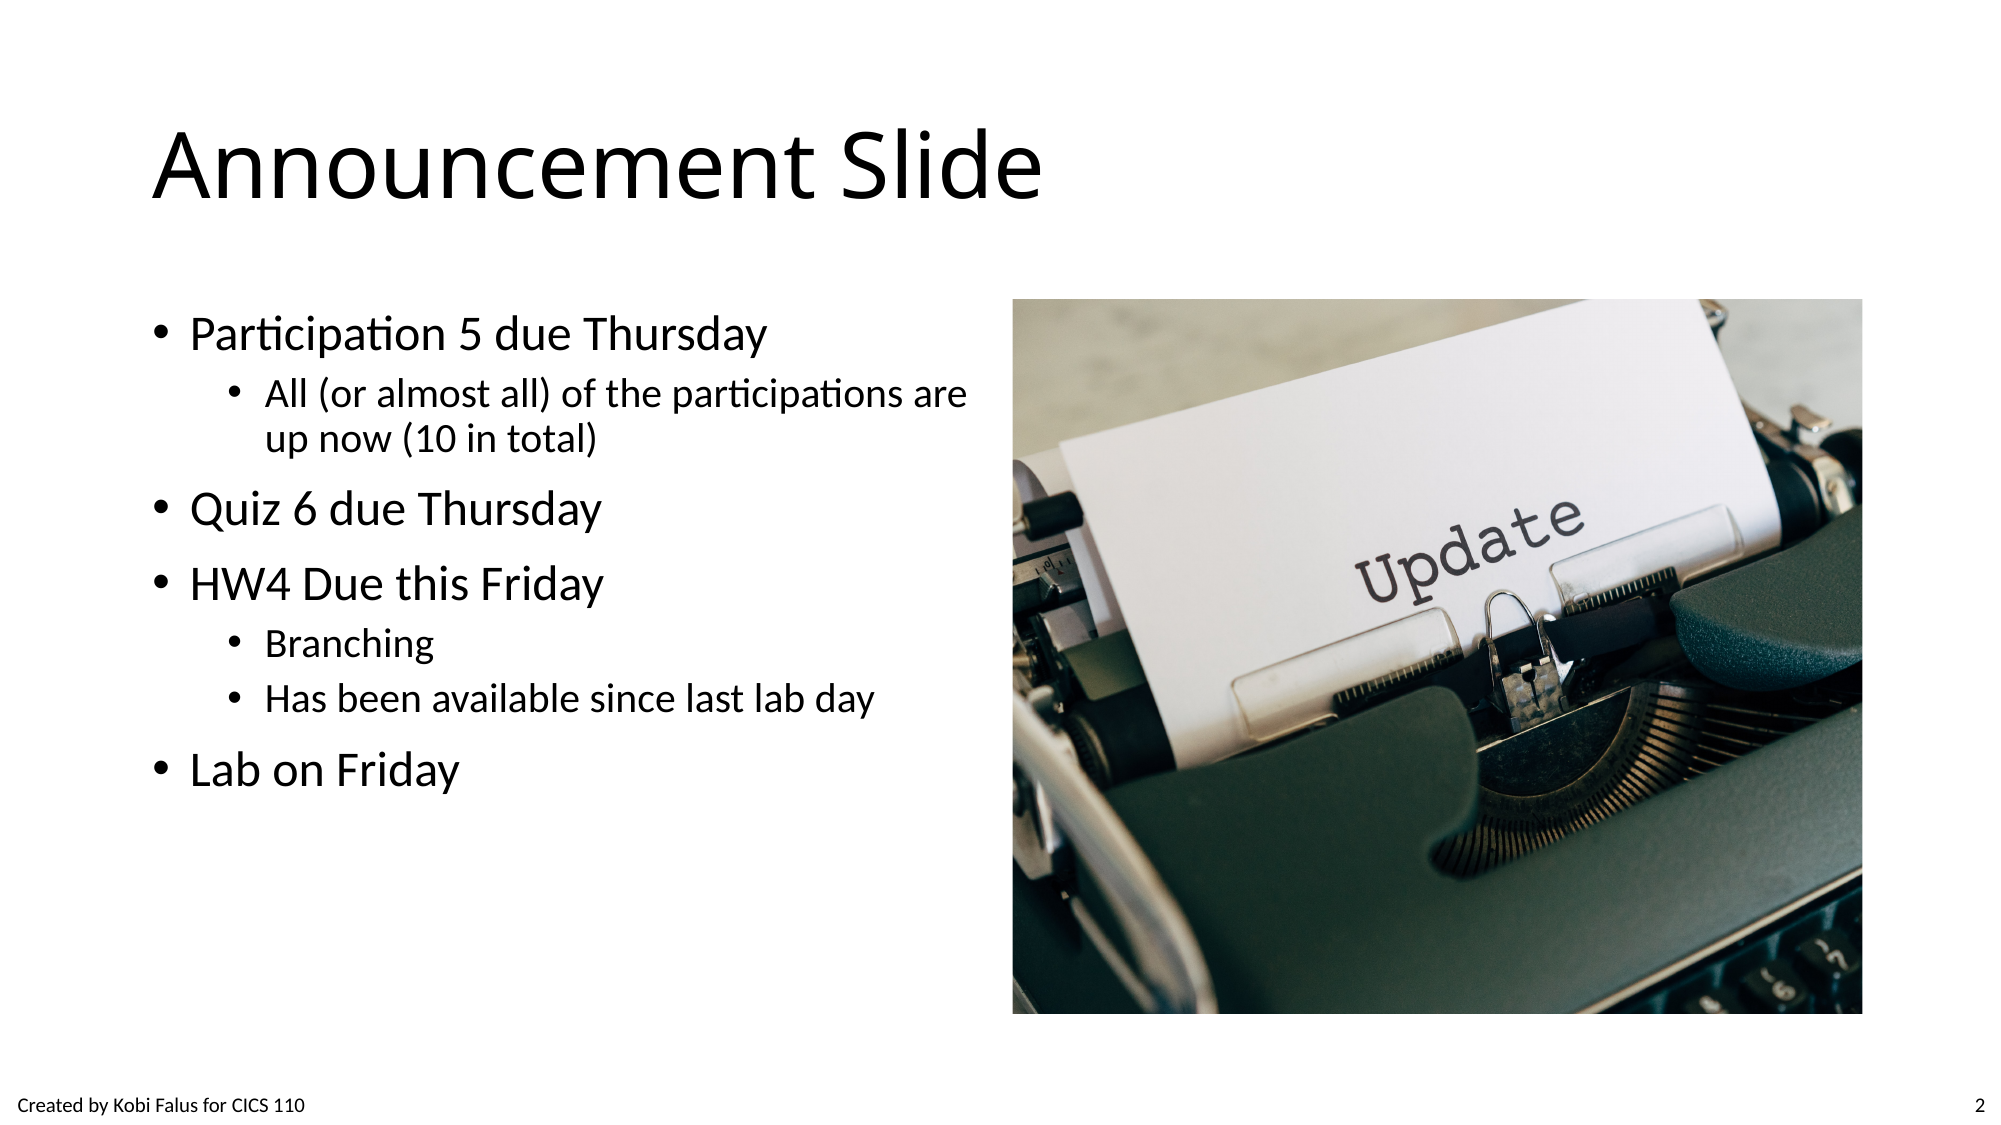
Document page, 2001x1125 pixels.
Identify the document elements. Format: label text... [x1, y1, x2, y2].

title Announcement Slide [137, 59, 1863, 278]
list Participation 5 due Thursday All (or almost all) of the participations are up now (10 in total) Quiz 6 due Thursday HW4 Due this Friday Branching Has been available since last lab day Lab on Friday [137, 299, 988, 1014]
picture [1012, 299, 1863, 1014]
